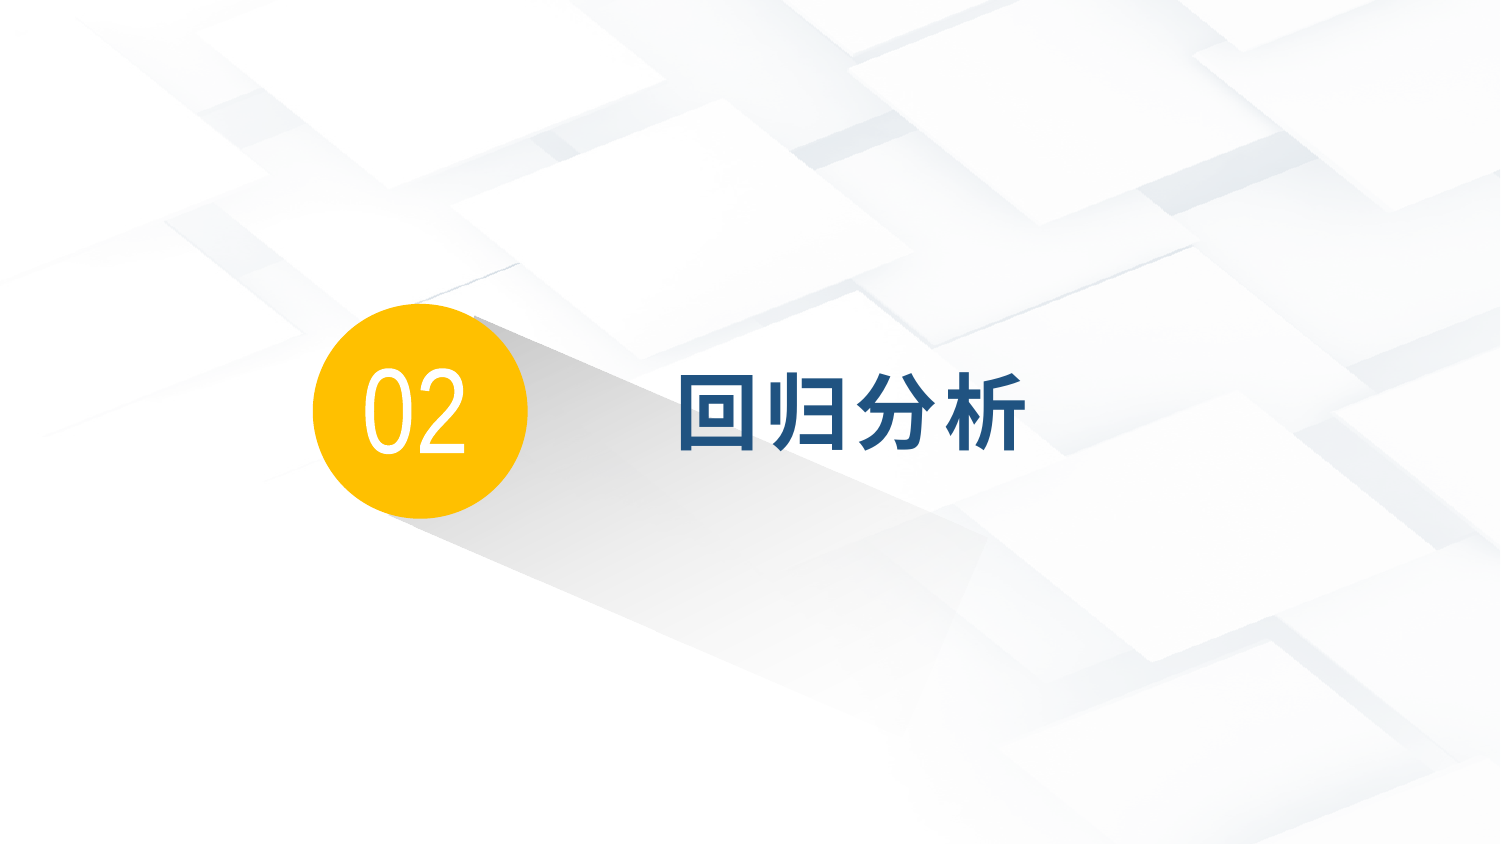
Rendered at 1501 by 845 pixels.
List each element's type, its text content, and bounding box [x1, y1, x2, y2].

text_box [312, 303, 968, 635]
text_box 回归分析 [968, 353, 1244, 468]
